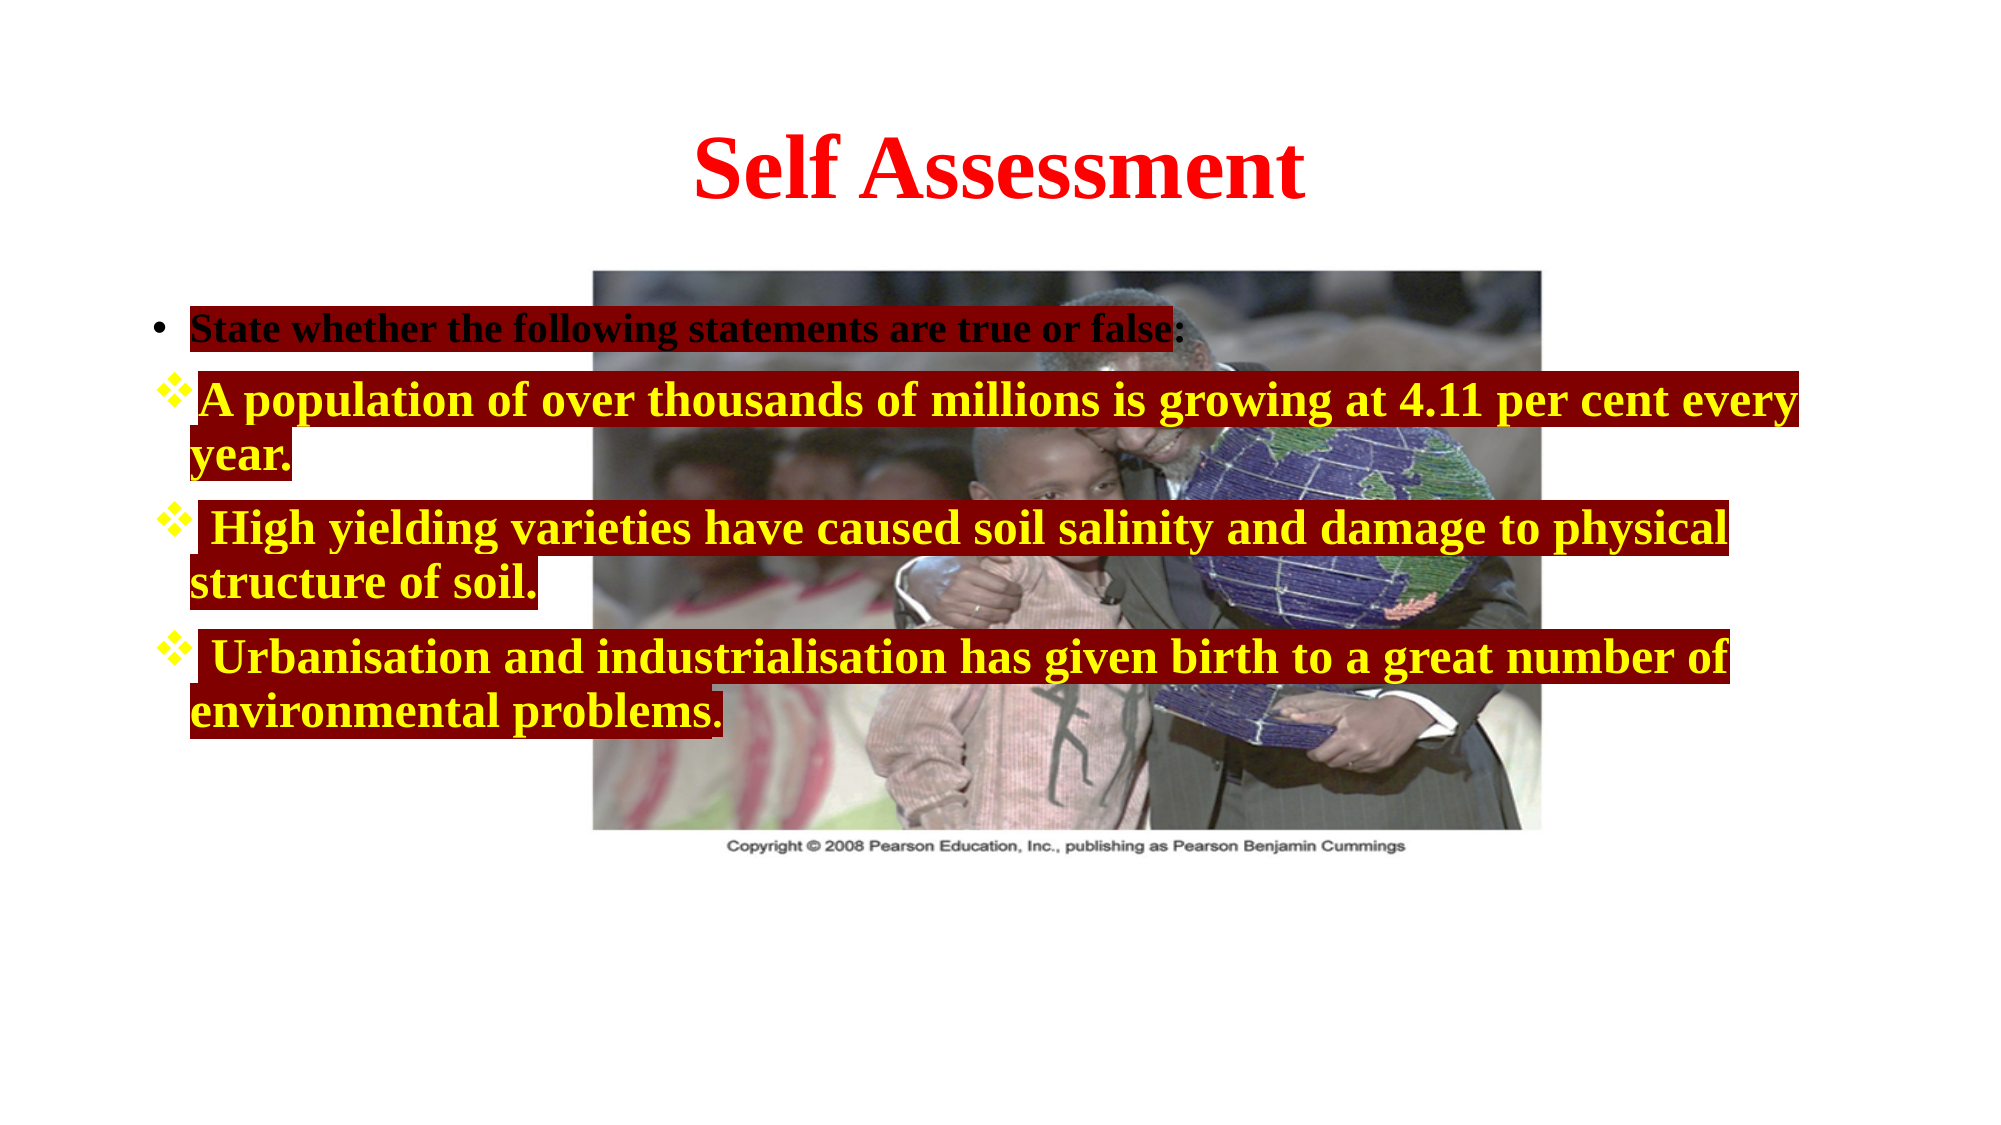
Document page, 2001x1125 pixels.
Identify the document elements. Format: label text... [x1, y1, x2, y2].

title Self Assessment [137, 59, 1863, 278]
list State whether the following statements are true or false: A population of over thousands of millions is growing at 4.11 per cent every year. High yielding varieties have caused soil salinity and damage to physical structure of soil. Urbanisation and industrialisation has given birth to a great number of environmental problems. [137, 299, 1863, 1014]
picture [587, 266, 1548, 859]
